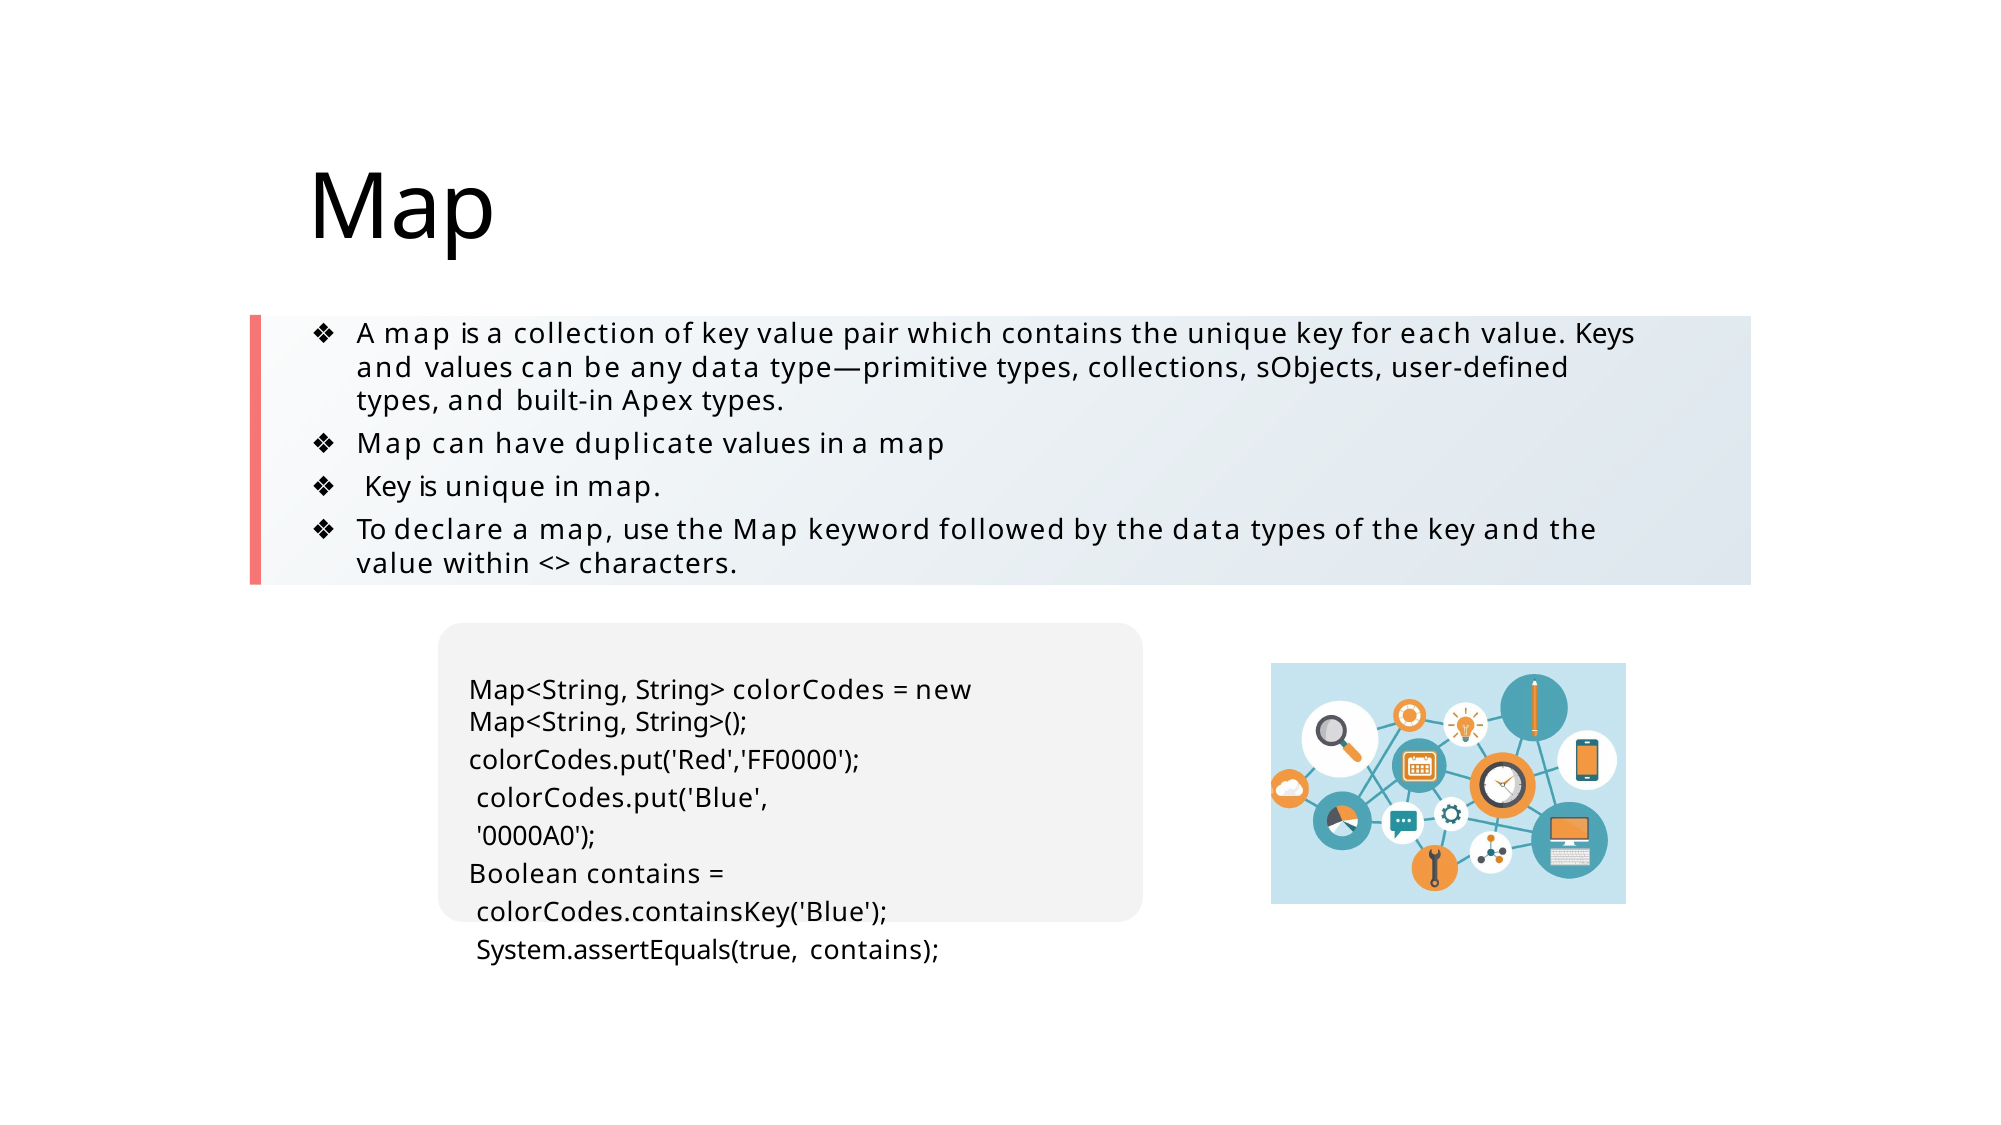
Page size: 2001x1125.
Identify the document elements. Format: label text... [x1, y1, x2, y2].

text_box [438, 622, 1143, 922]
text_box Map<String, String> colorCodes = new Map<String, String>(); colorCodes.put('Red','FF0000'); colorCodes.put('Blue', '0000A0'); Boolean contains = colorCodes.containsKey('Blue'); System.assertEquals(true, contains); [468, 672, 1137, 965]
title Map [306, 114, 723, 304]
picture [249, 316, 1751, 585]
picture [1271, 663, 1626, 904]
